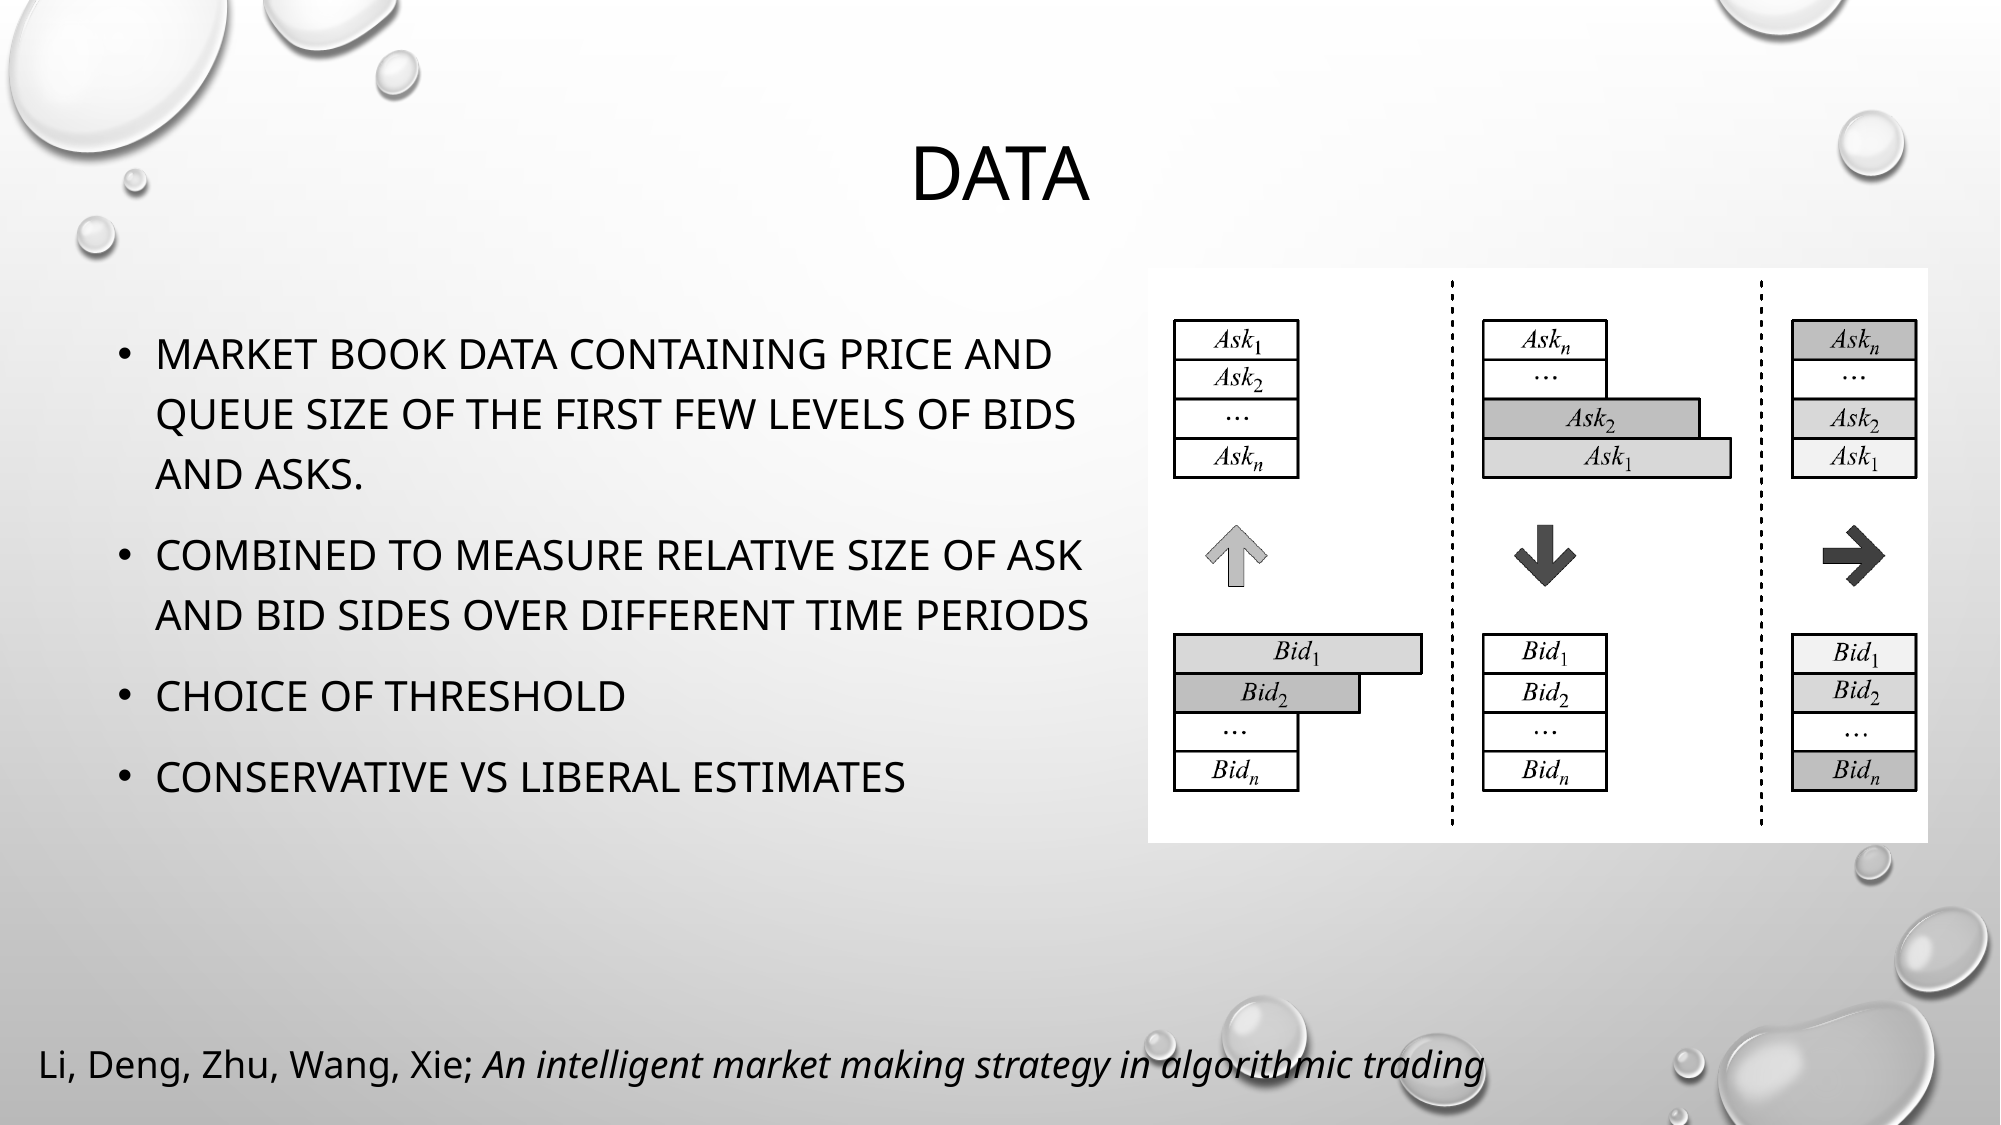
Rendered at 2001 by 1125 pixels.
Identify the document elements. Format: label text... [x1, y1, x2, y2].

text_box Li, Deng, Zhu, Wang, Xie; An intelligent market making strategy in algorithmic trading [23, 1033, 1503, 1094]
list Market book data containing price and queue size of the first few levels of bids and asks. Combined to measure relative size of ask and bid sides over different time periods Choice of threshold Conservative vs liberal estimates [102, 310, 1107, 873]
title data [149, 45, 1851, 308]
picture [0, 0, 2000, 1125]
